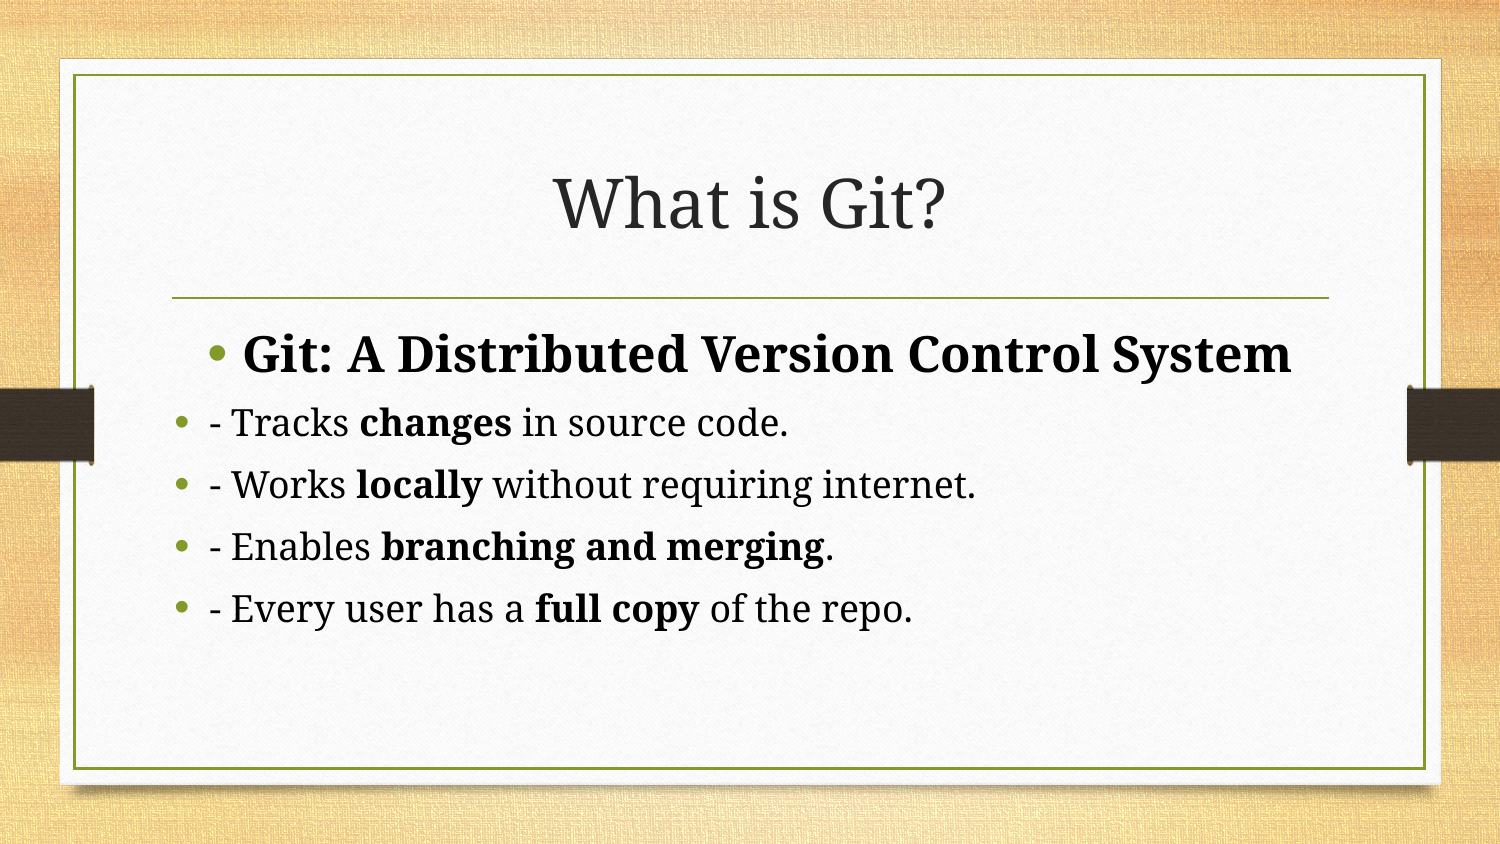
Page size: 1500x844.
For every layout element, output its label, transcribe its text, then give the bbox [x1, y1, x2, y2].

picture [0, 0, 1500, 844]
title What is Git? [159, 120, 1341, 282]
list Git: A Distributed Version Control System - Tracks changes in source code. - Works locally without requiring internet. - Enables branching and merging. - Every user has a full copy of the repo. [159, 314, 1341, 723]
